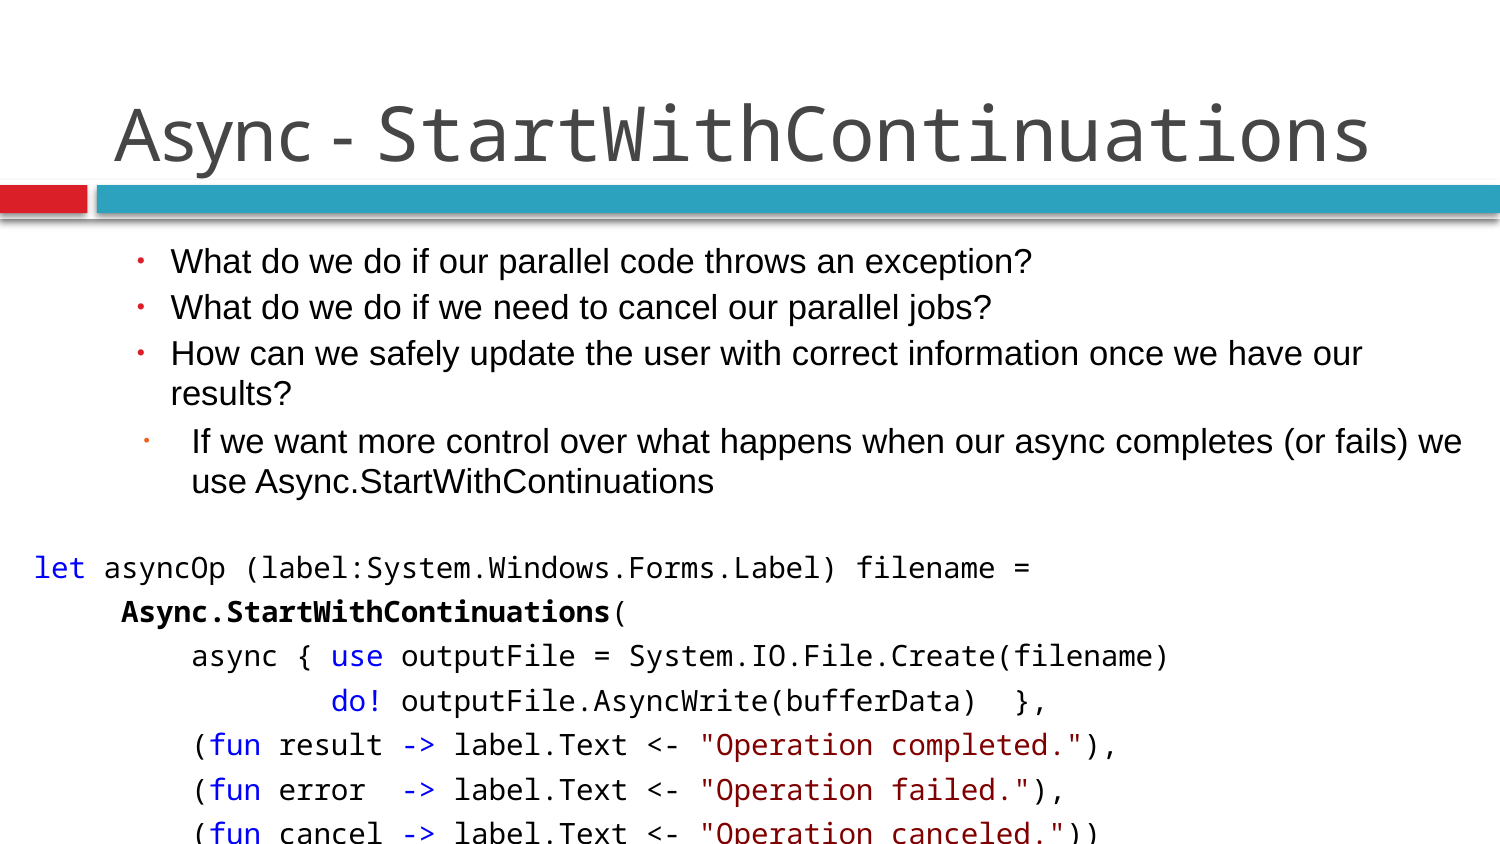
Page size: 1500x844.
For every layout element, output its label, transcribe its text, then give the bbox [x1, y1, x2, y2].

list What do we do if our parallel code throws an exception? What do we do if we need to cancel our parallel jobs? How can we safely update the user with correct information once we have our results? If we want more control over what happens when our async completes (or fails) we use Async.StartWithContinuations let asyncOp (label:System.Windows.Forms.Label) filename = Async.StartWithContinuations( async { use outputFile = System.IO.File.Create(filename) do! outputFile.AsyncWrite(bufferData) }, (fun result -> label.Text <- "Operation completed."), (fun error -> label.Text <- "Operation failed."), (fun cancel -> label.Text <- "Operation canceled.")) [18, 234, 1482, 844]
title Async - StartWithContinuations [99, 19, 1438, 185]
